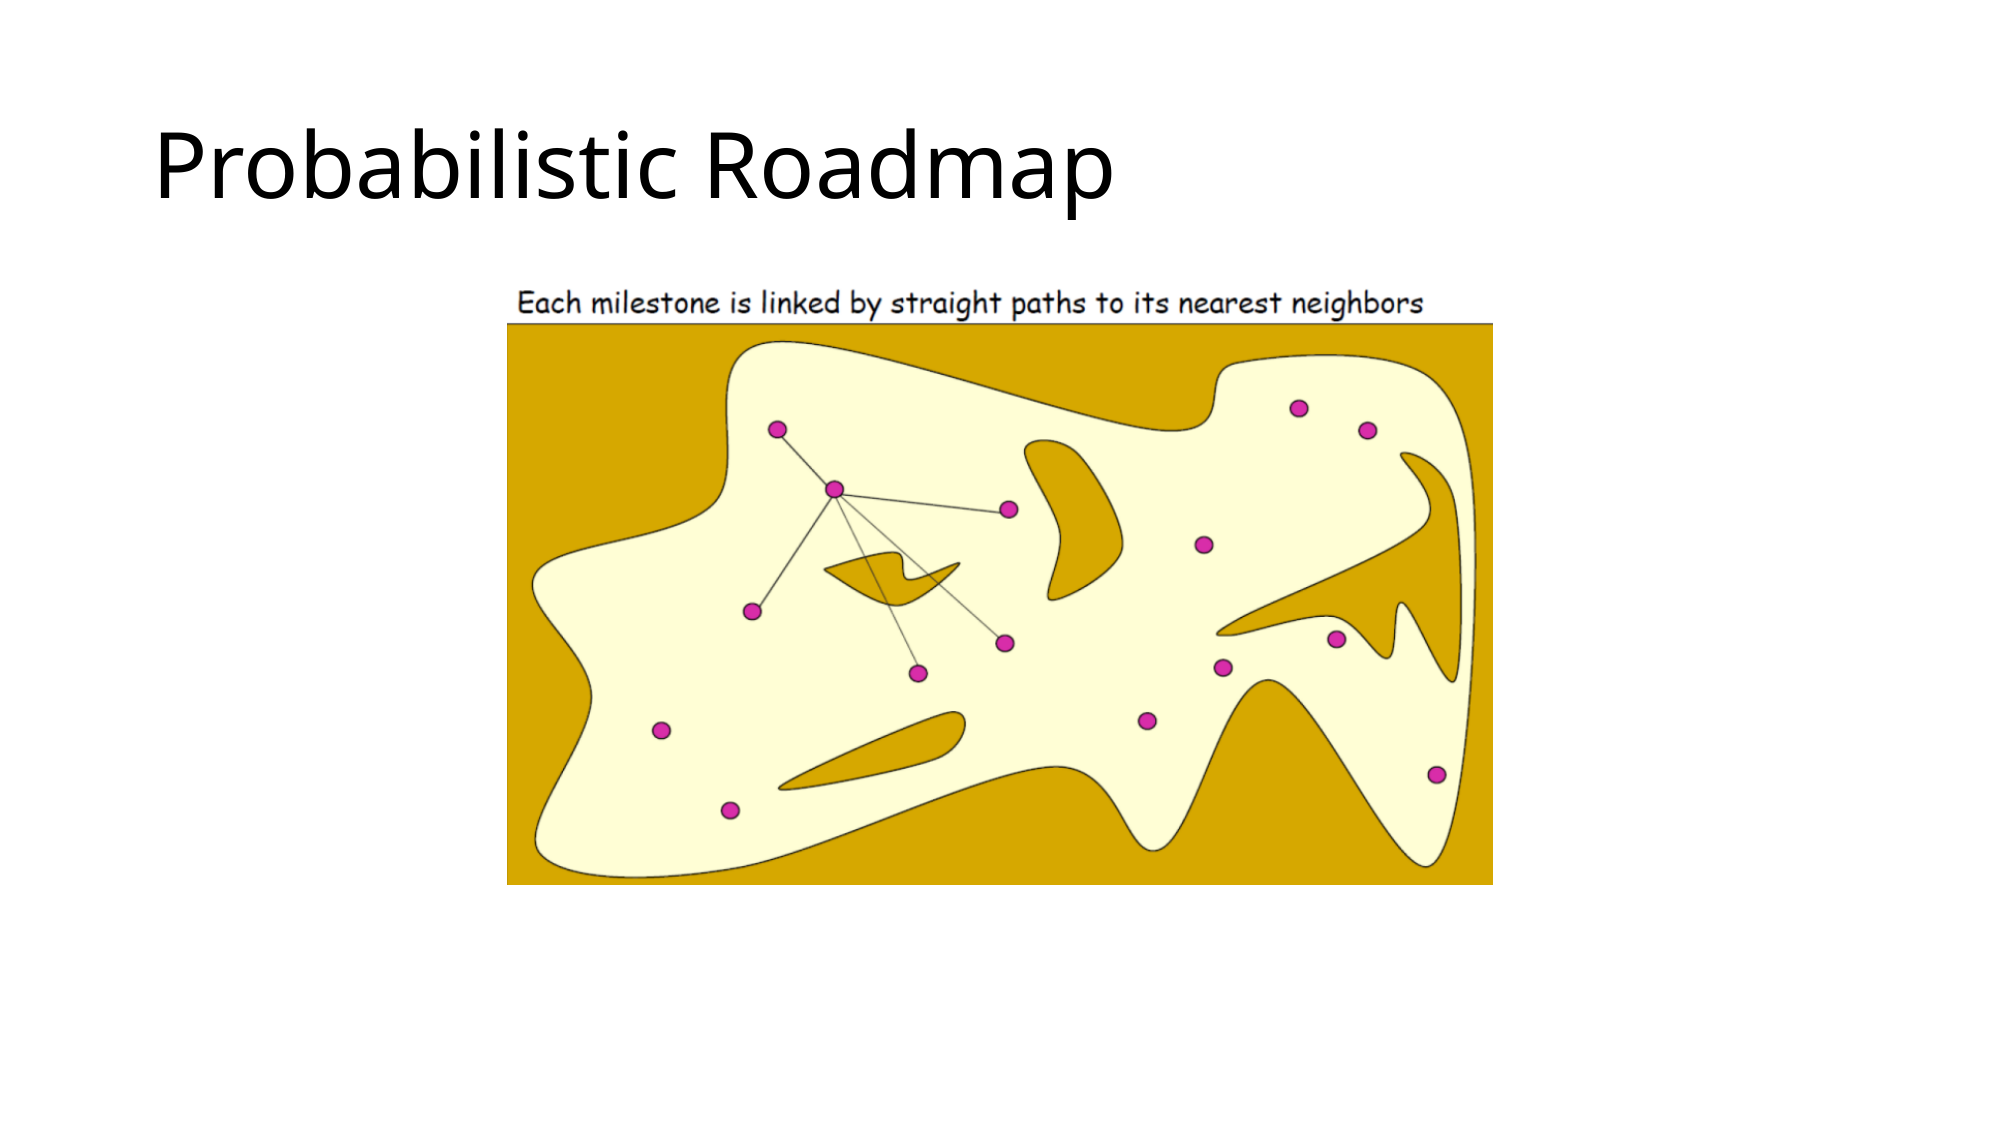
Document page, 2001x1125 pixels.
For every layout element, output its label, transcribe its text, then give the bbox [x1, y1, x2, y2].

picture [507, 277, 1493, 885]
title Probabilistic Roadmap [137, 59, 1863, 278]
